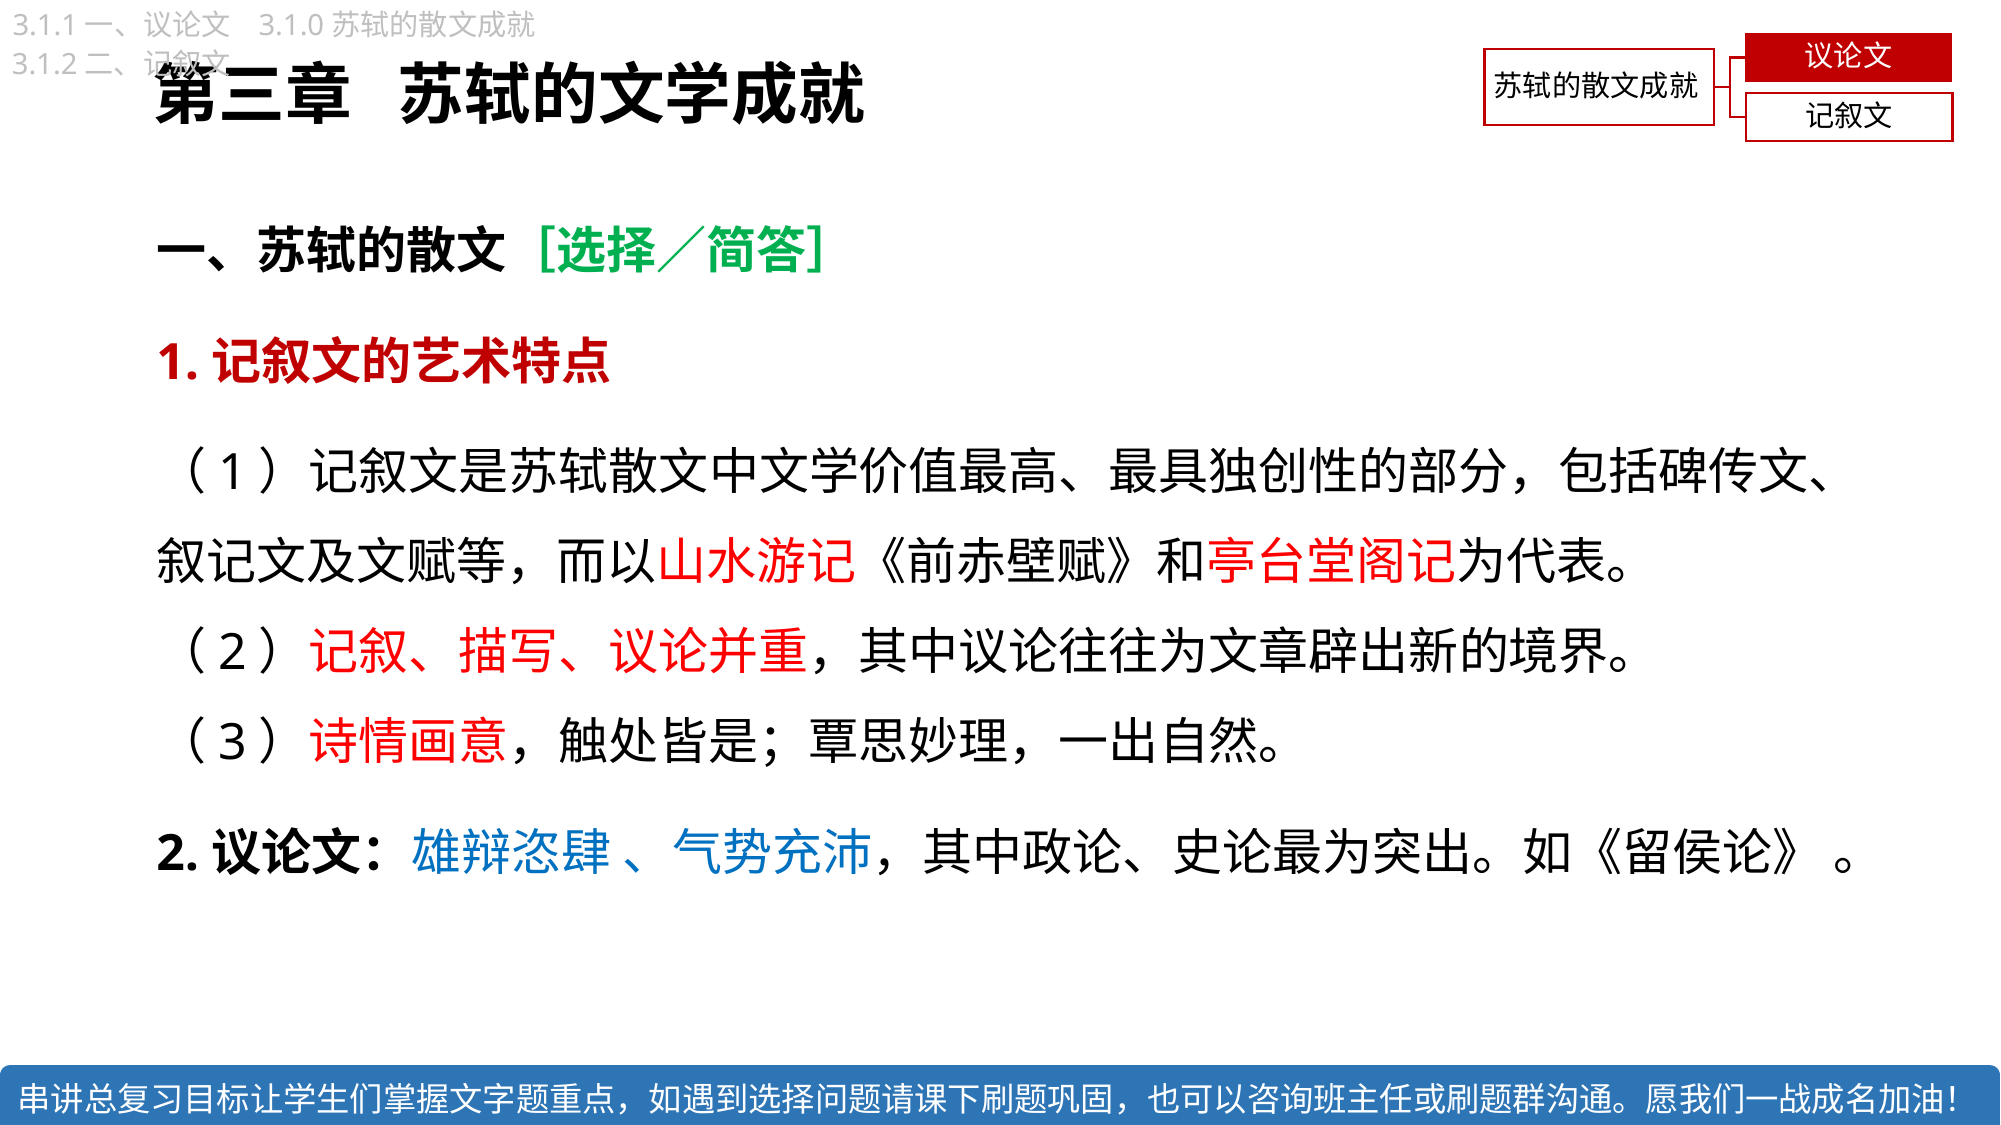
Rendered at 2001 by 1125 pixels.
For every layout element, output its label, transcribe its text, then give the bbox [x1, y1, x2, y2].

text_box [1437, 0, 2000, 213]
text_box 3.1.1一、议论文 [0, 0, 243, 49]
text_box 3.1.0苏轼的散文成就 [243, 0, 951, 49]
text_box 3.1.2二、记叙文 [0, 49, 246, 88]
title 第三章 苏轼的文学成就 [137, 54, 1437, 185]
